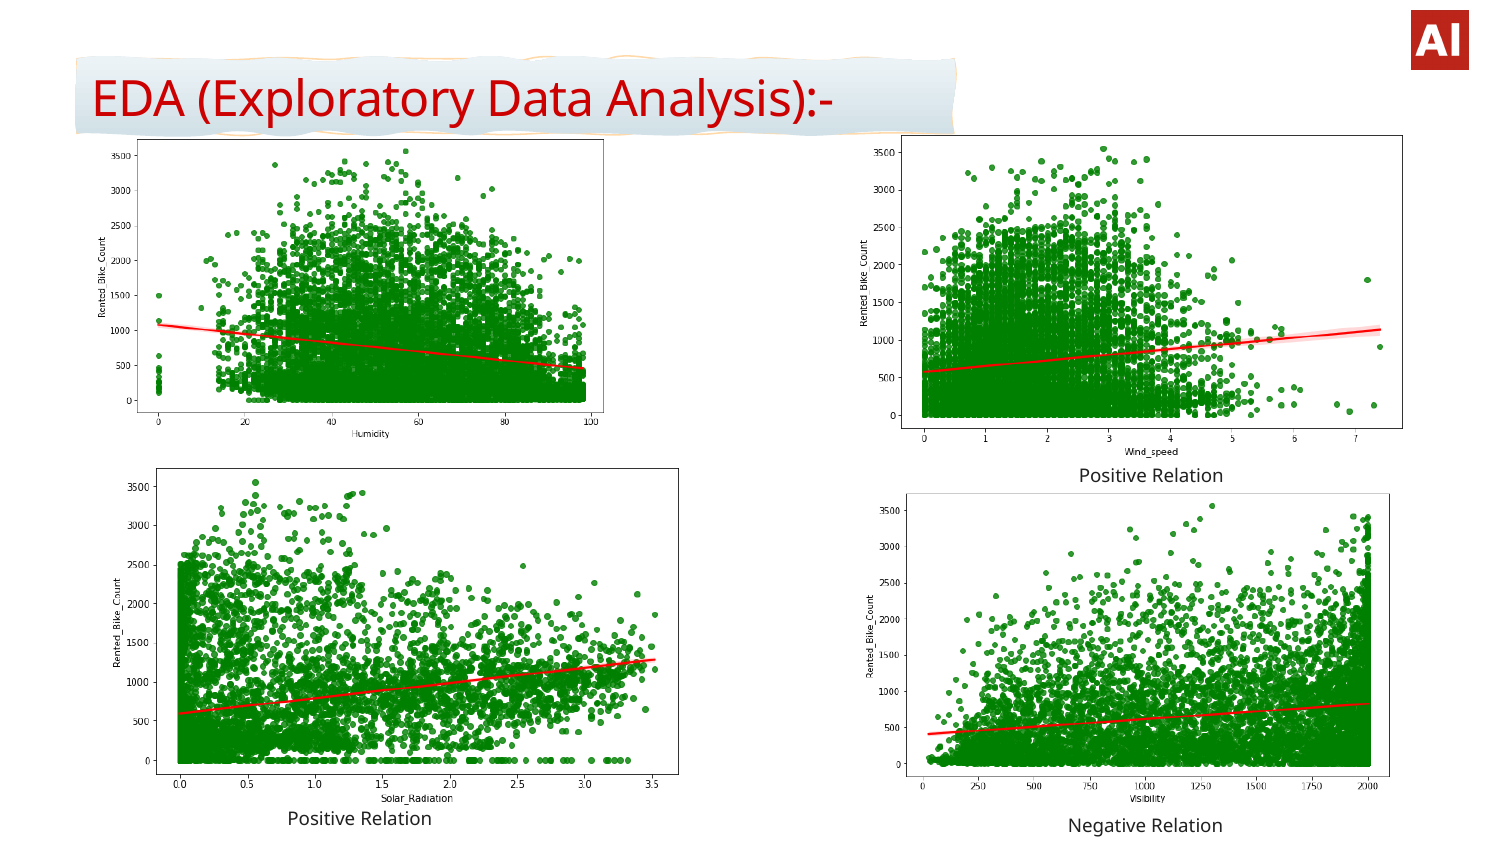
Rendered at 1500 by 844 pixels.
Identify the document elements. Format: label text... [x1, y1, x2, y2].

text_box Positive Relation [1063, 471, 1239, 485]
picture [1411, 10, 1469, 70]
text_box Positive Relation [272, 818, 448, 837]
text_box Negative Relation [1052, 818, 1239, 844]
picture [859, 487, 1396, 809]
picture [104, 461, 684, 810]
picture [90, 133, 610, 444]
picture [851, 128, 1408, 463]
text_box EDA (Exploratory Data Analysis):- [74, 55, 957, 136]
